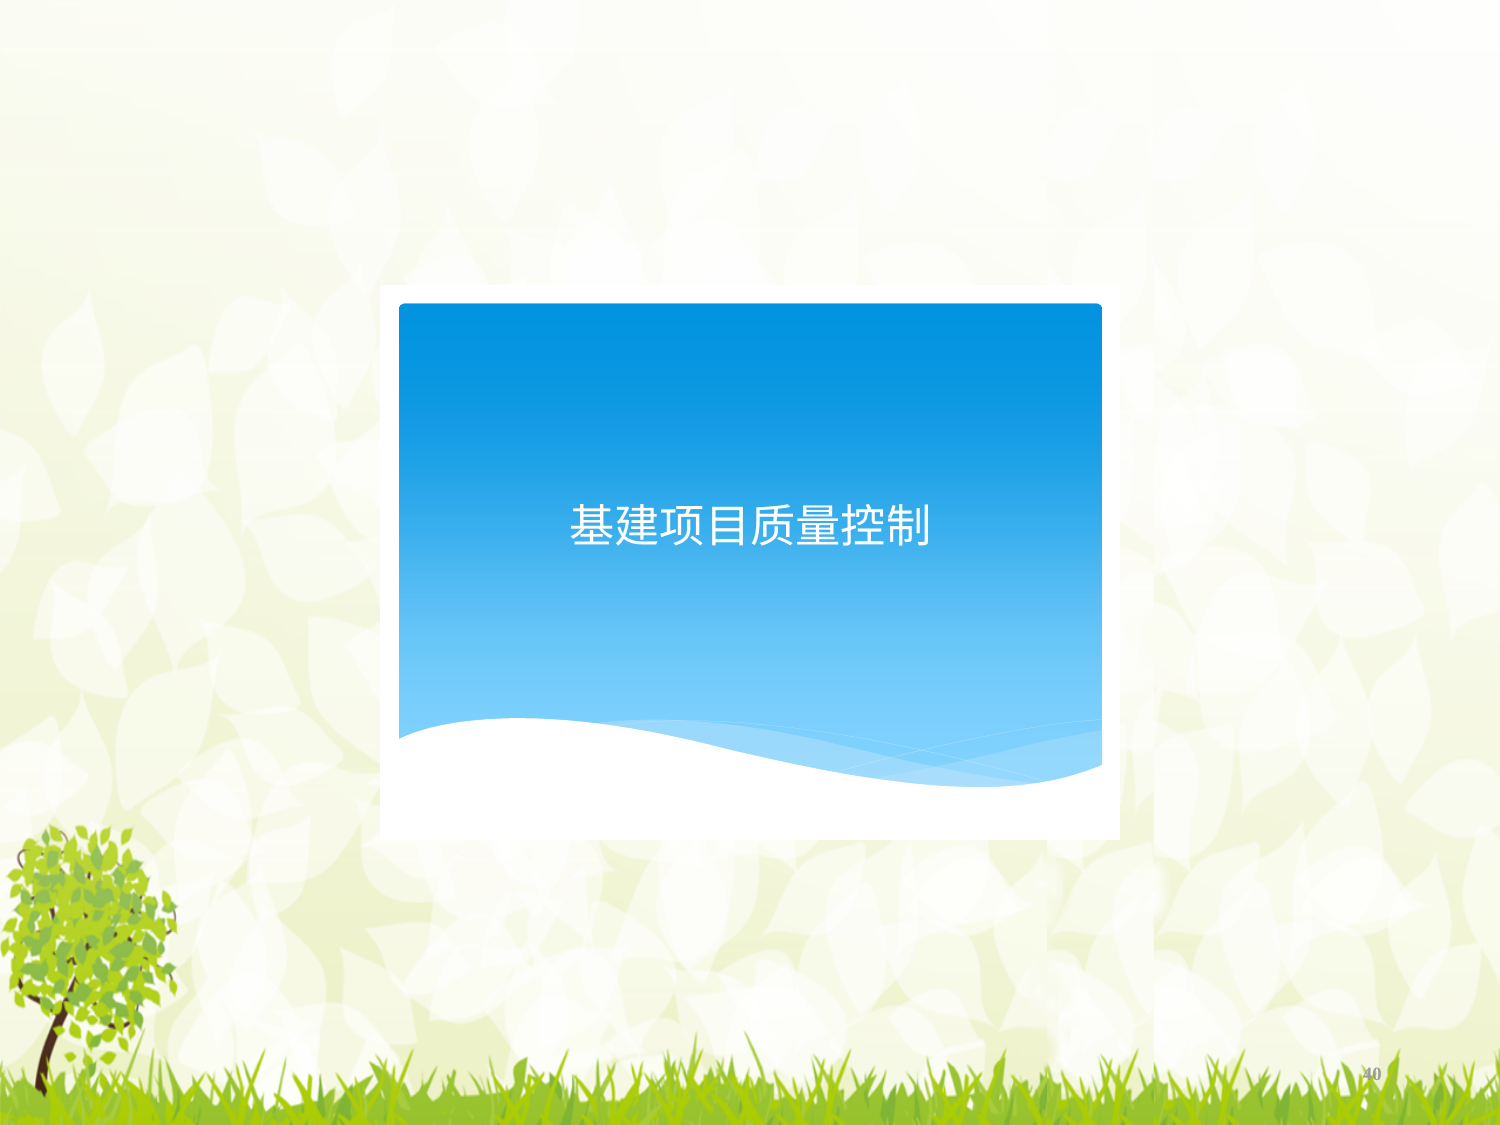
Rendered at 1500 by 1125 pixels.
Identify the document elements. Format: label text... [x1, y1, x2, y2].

slide_number 40 [1059, 1042, 1397, 1103]
picture [0, 0, 1500, 1125]
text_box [379, 284, 1120, 840]
